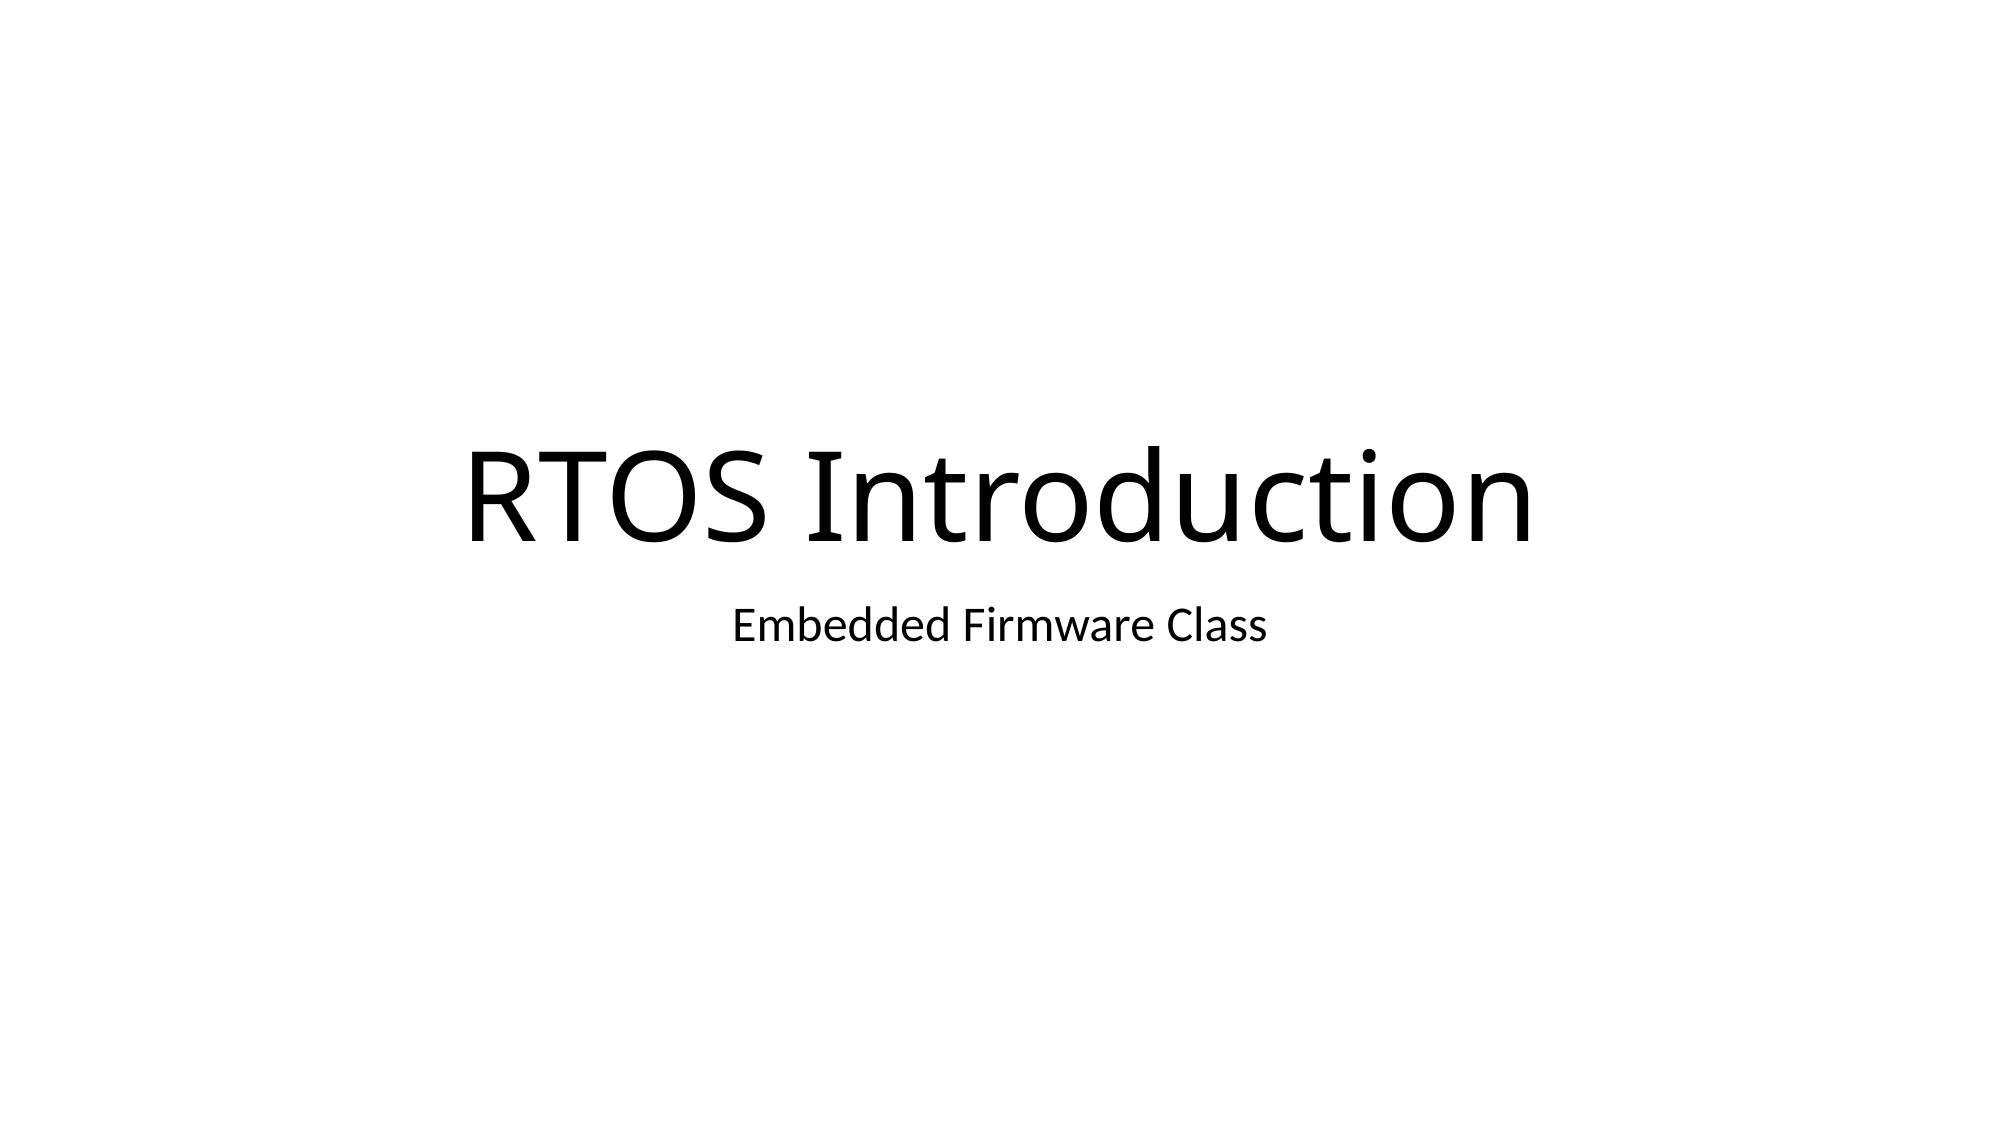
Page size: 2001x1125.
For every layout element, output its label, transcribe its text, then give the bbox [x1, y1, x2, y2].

subtitle Embedded Firmware Class [249, 590, 1750, 863]
title RTOS Introduction [249, 184, 1750, 576]
